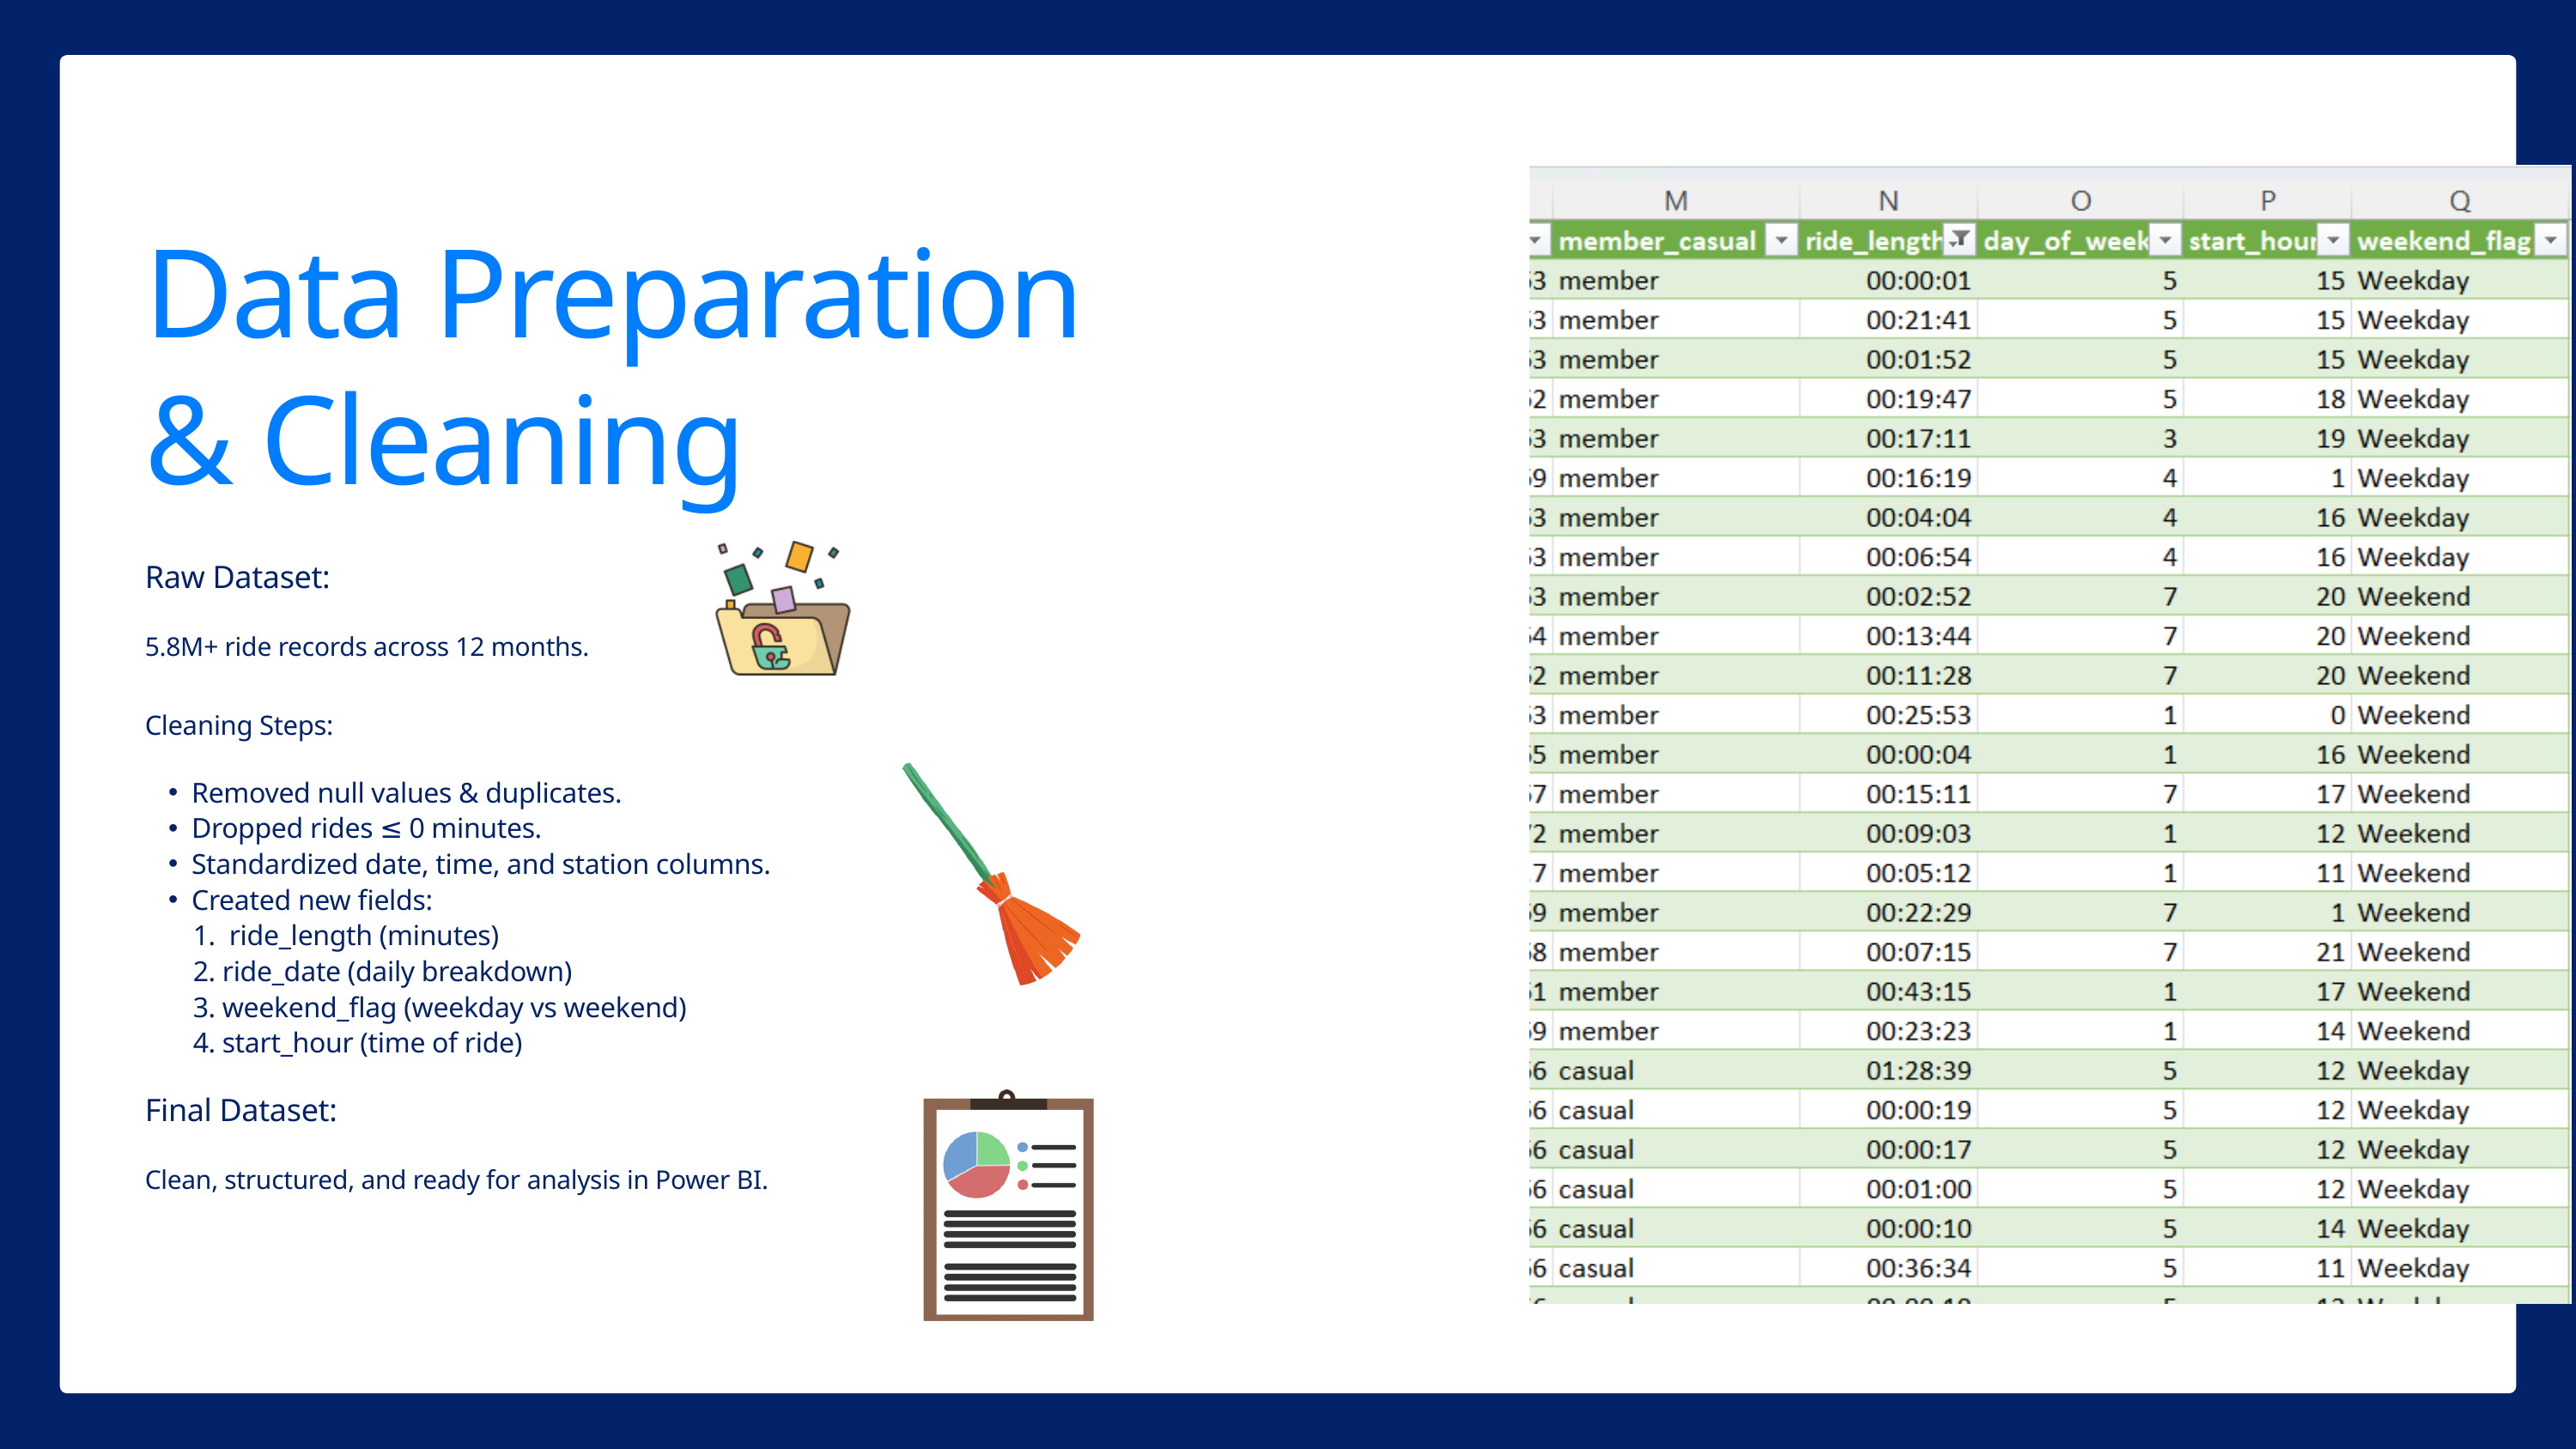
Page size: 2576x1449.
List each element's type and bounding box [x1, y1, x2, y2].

text_box [144, 556, 1151, 659]
text_box [59, 54, 2517, 1394]
text_box [144, 706, 1151, 1088]
text_box [144, 1089, 1151, 1192]
text_box [1529, 164, 2573, 1304]
